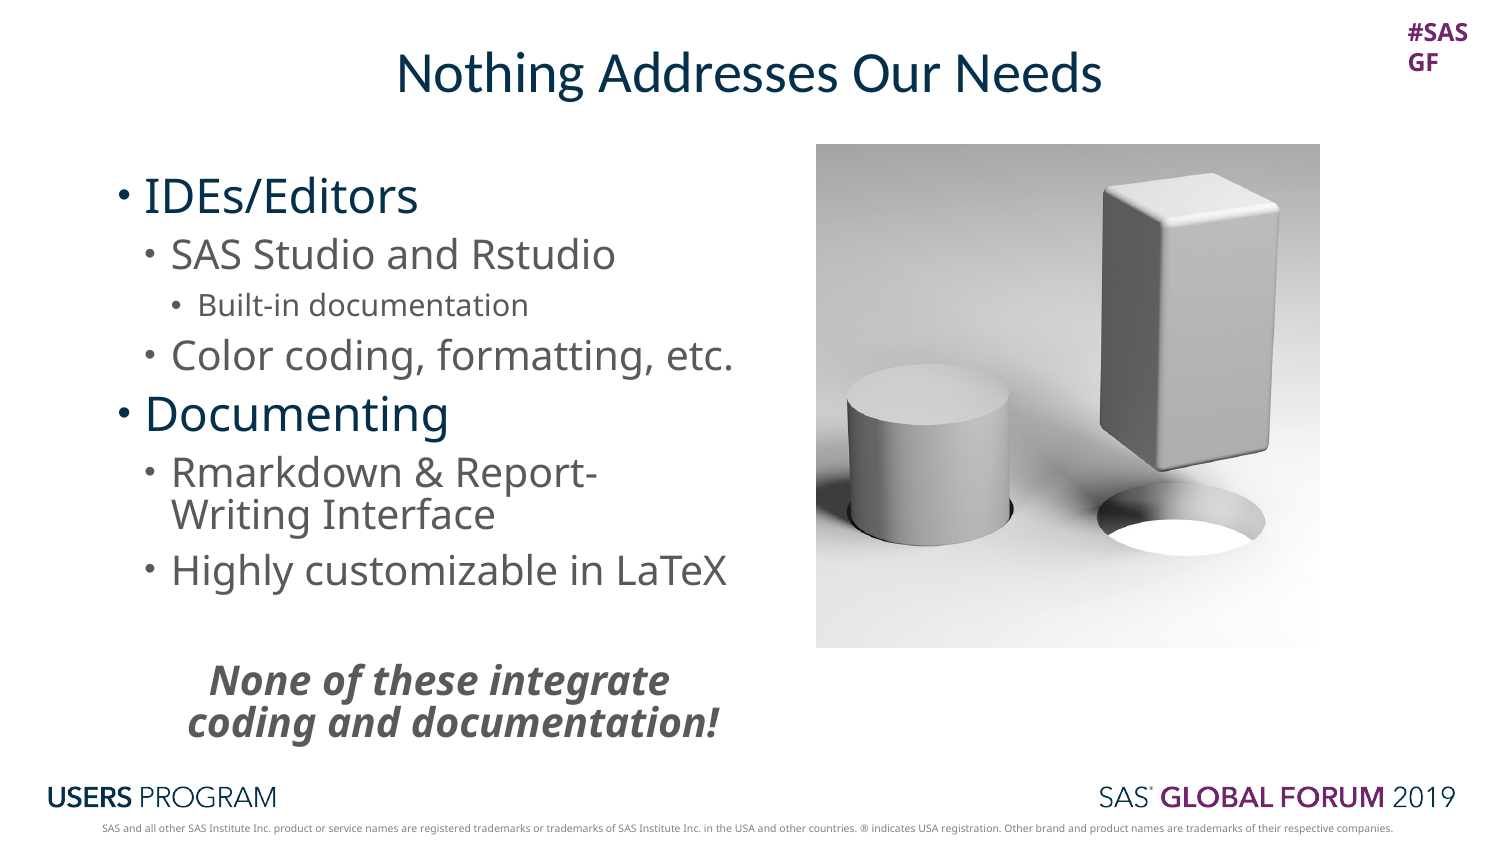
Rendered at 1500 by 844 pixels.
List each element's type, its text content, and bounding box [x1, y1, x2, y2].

text_box IDEs/Editors SAS Studio and Rstudio Built-in documentation Color coding, formatting, etc. Documenting Rmarkdown & Report-Writing Interface Highly customizable in LaTeX None of these integrate coding and documentation! [102, 166, 750, 765]
title Nothing Addresses Our Needs [102, 31, 1398, 107]
picture [0, 0, 1500, 844]
